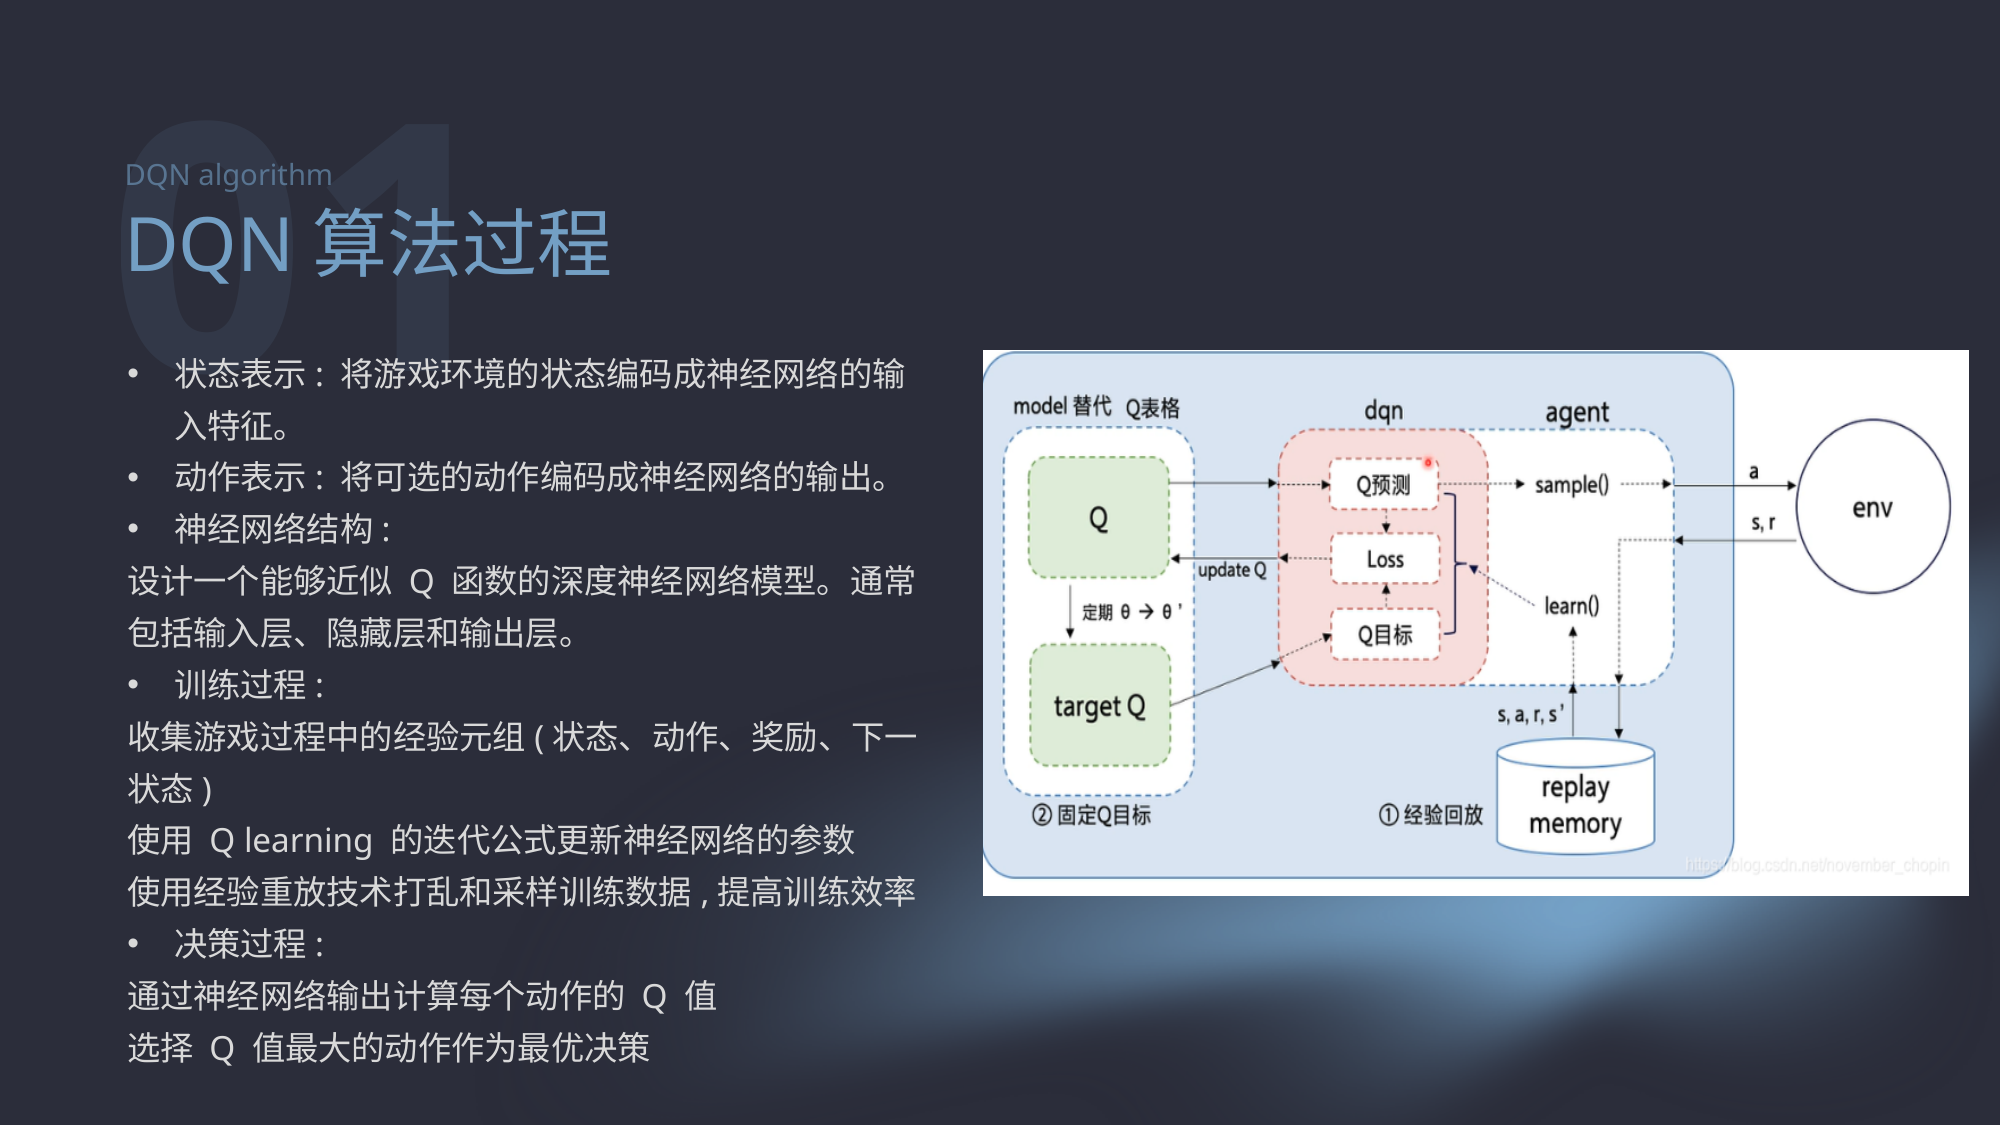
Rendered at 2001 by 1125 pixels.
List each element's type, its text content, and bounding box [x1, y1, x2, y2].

picture [922, 0, 2000, 1125]
text_box DQN算法过程 [109, 198, 634, 438]
text_box DQN algorithm [109, 148, 349, 199]
text_box 状态表示: 将游戏环境的状态编码成神经网络的输入特征。 动作表示: 将可选的动作编码成神经网络的输出。 神经网络结构: 设计一个能够近似 Q 函数的深度神经网络模型。通常包括输入层、隐藏层和输出层。 训练过程: 收集游戏过程中的经验元组(状态、动作、奖励、下一状态) 使用 Q learning 的迭代公式更新神经网络的参数 使用经验重放技术打乱和采样训练数据,提高训练效率 决策过程: 通过神经网络输出计算每个动作的 Q 值 选择 Q 值最大的动作作为最优决策 [112, 333, 922, 1125]
text_box 01 [94, 17, 520, 448]
